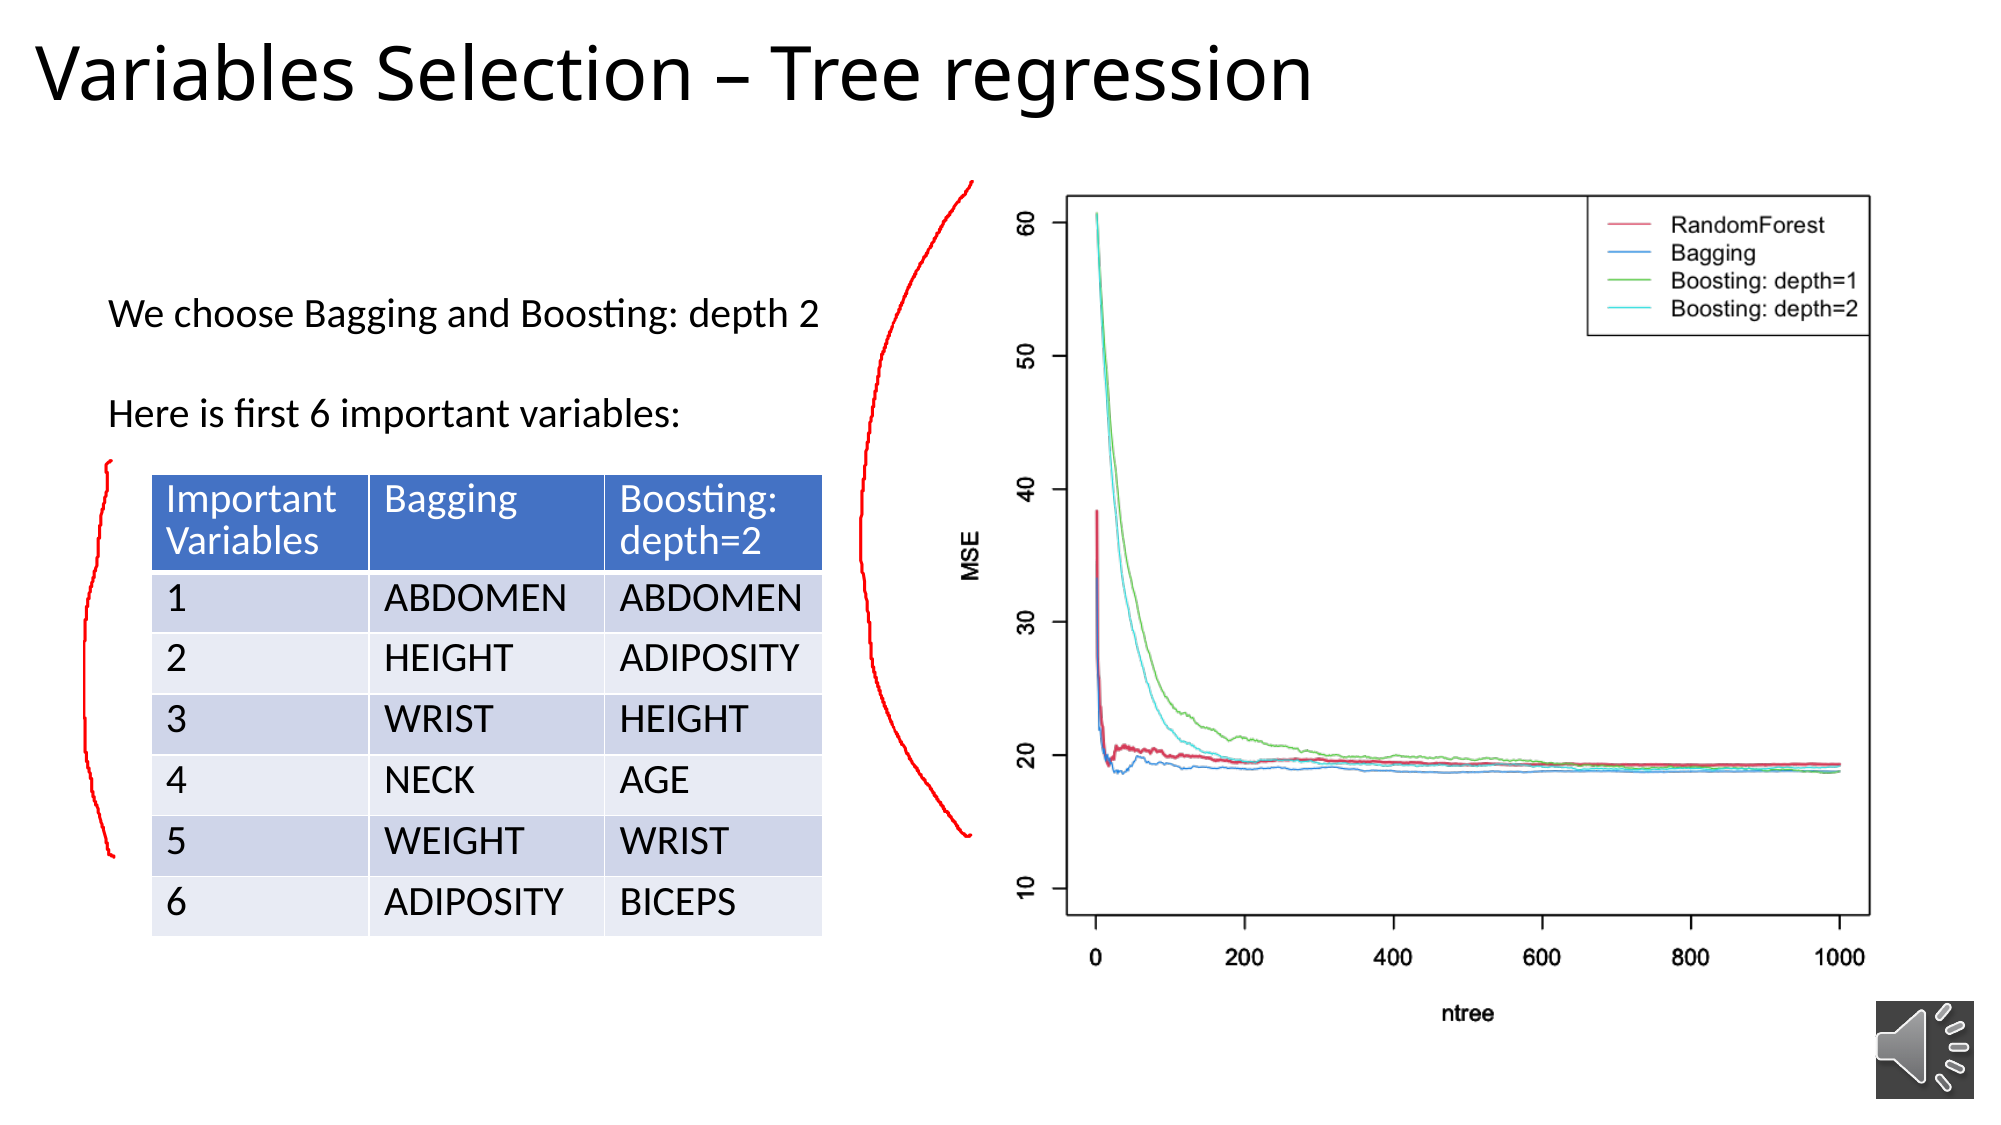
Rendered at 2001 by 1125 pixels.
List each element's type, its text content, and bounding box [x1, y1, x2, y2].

table_cell 6 [152, 877, 368, 936]
table_cell ADIPOSITY [370, 877, 604, 936]
picture [83, 82, 1975, 1100]
table_cell WRIST [605, 869, 822, 876]
table_cell WEIGHT [370, 869, 604, 876]
table_cell BICEPS [605, 877, 822, 936]
title Variables Selection – Tree regression [20, 0, 1745, 186]
table_cell 5 [152, 869, 368, 876]
